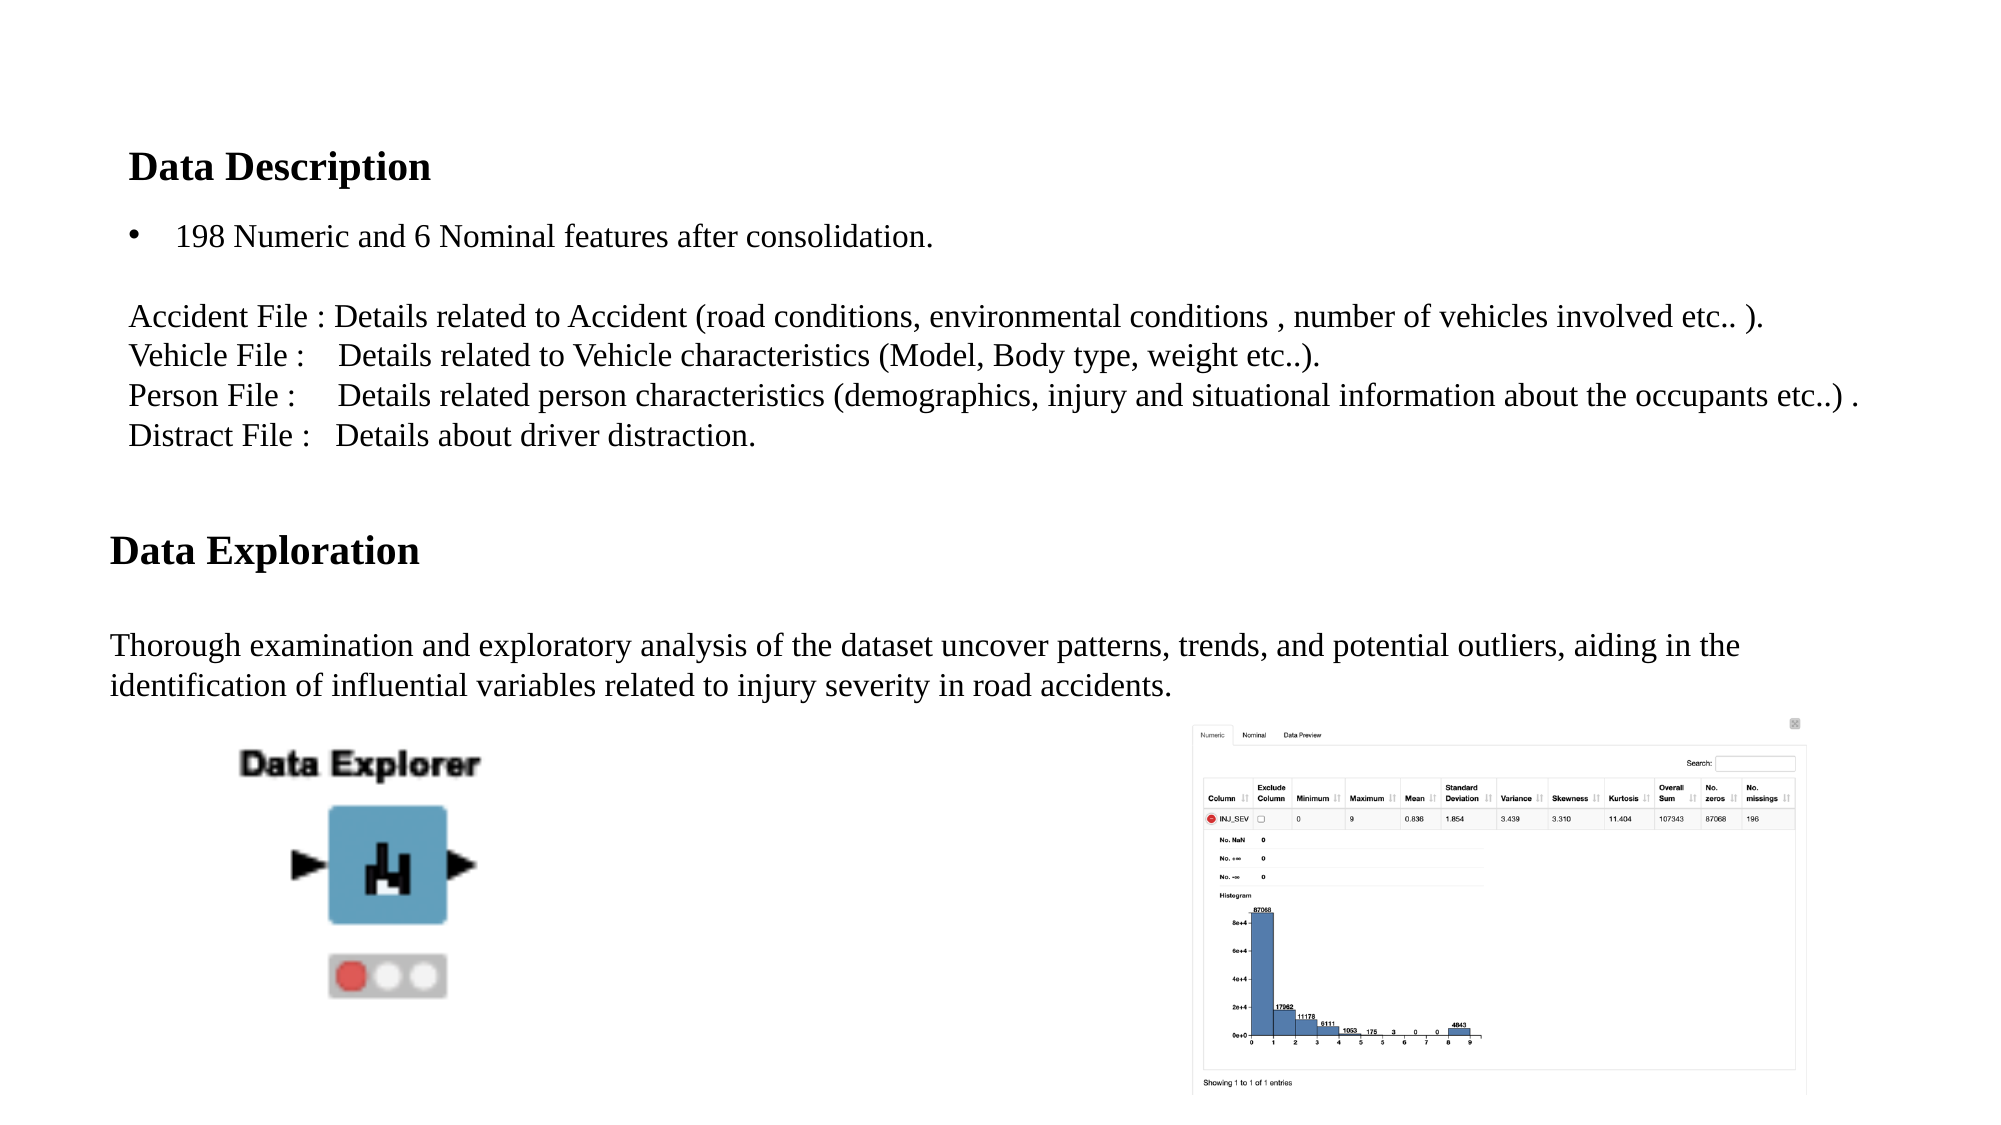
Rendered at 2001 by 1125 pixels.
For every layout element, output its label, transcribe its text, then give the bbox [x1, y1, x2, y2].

text_box Data Exploration Thorough examination and exploratory analysis of the dataset uncover patterns, trends, and potential outliers, aiding in the identification of influential variables related to injury severity in road accidents. [95, 465, 1875, 710]
text_box Data Description [113, 83, 1857, 197]
text_box 198 Numeric and 6 Nominal features after consolidation. Accident File : Details related to Accident (road conditions, environmental conditions , number of vehicles involved etc.. ). Vehicle File : Details related to Vehicle characteristics (Model, Body type, weight etc..). Person File : Details related person characteristics (demographics, injury and situational information about the occupants etc..) . Distract File : Details about driver distraction. [113, 206, 1909, 501]
picture [1167, 712, 1833, 1095]
picture [219, 733, 552, 1022]
